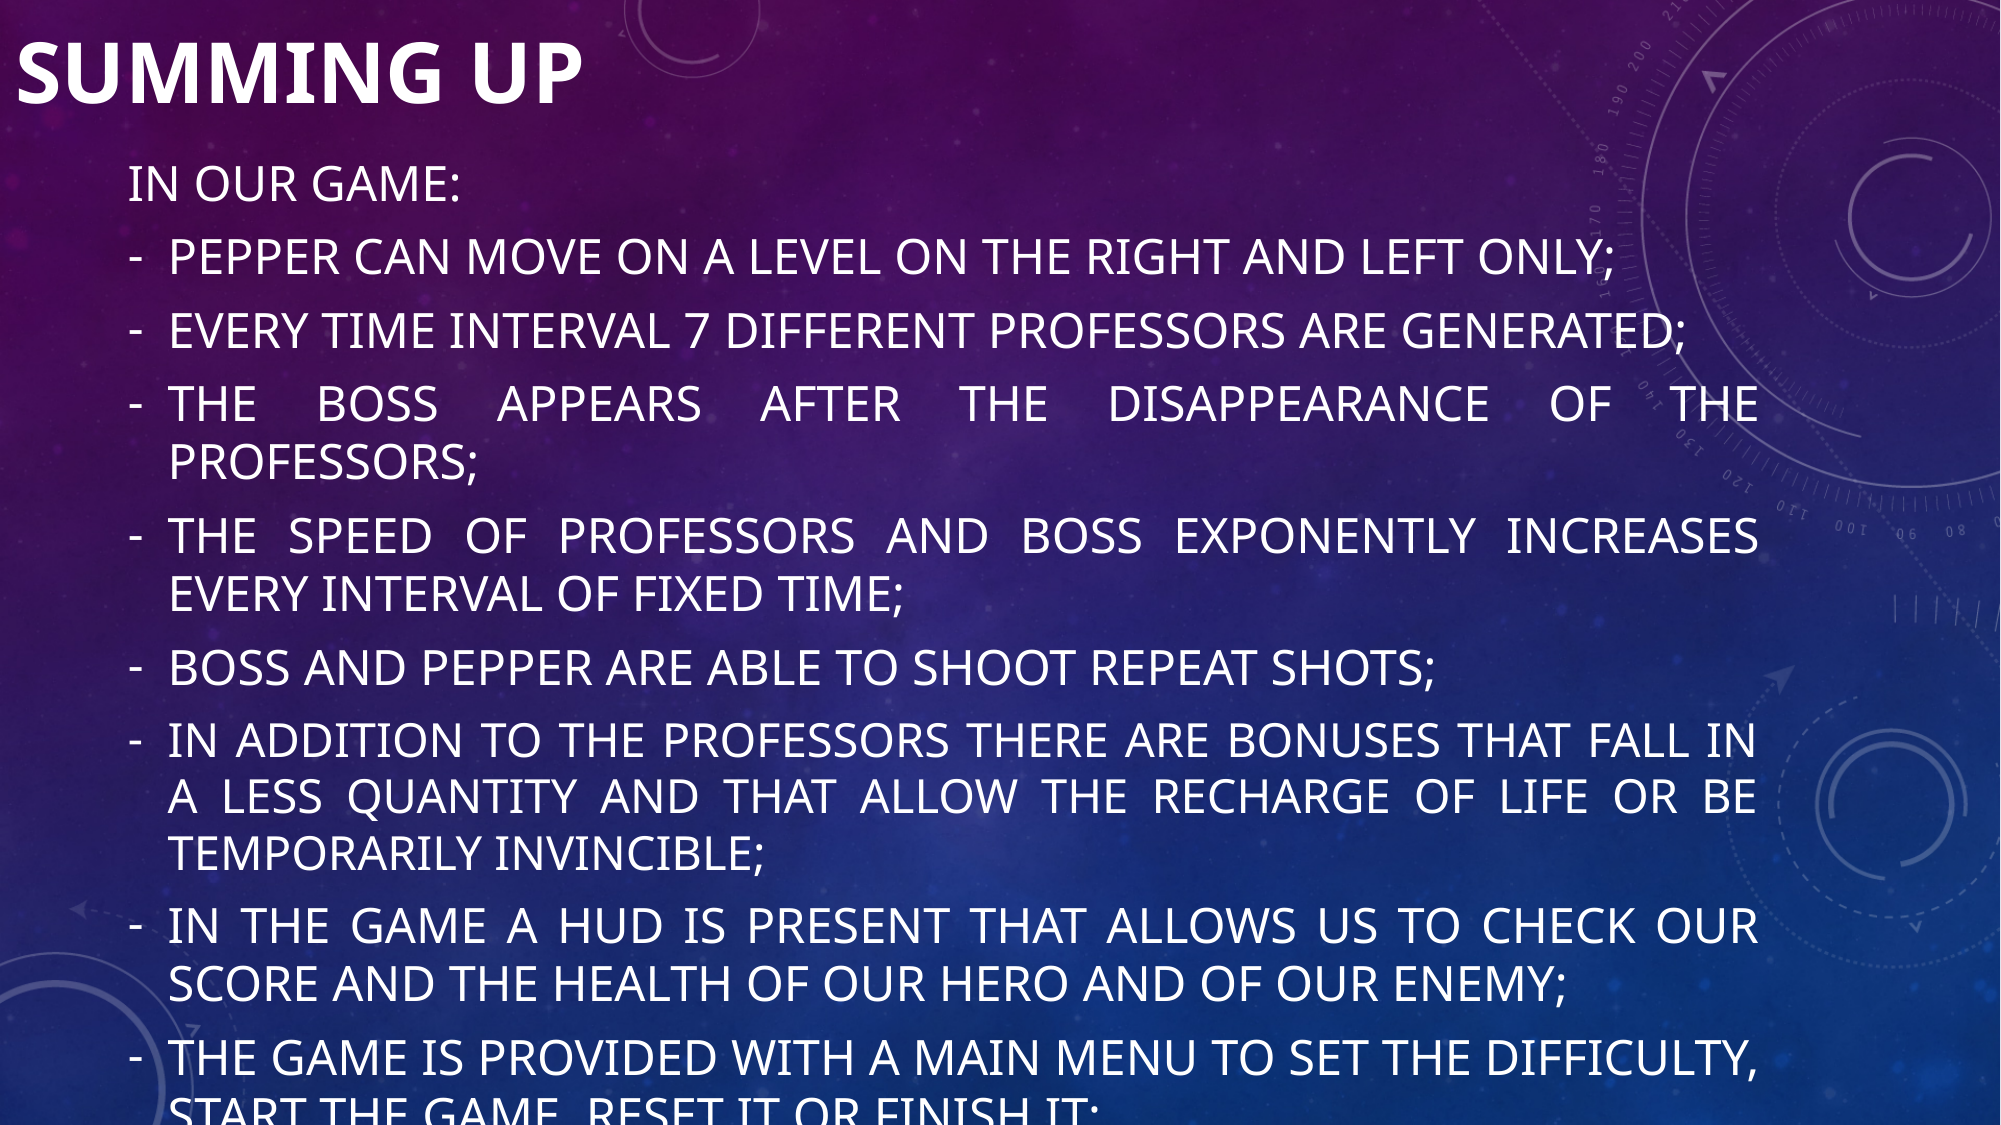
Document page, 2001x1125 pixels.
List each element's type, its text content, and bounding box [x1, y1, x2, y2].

title summing up [0, 0, 607, 141]
list IN OUR GAME: PEPPER CAN MOVE ON A LEVEL ON THE RIGHT AND LEFT ONLY; EVERY TIME INTERVAL 7 DIFFERENT PROFESSORS ARE GENERATED; THE BOSS APPEARS AFTER THE DISAPPEARANCE OF THE PROFESSORS; THE SPEED OF PROFESSORS AND BOSS EXPONENTLY INCREASES EVERY INTERVAL OF FIXED TIME; BOSS AND PEPPER ARE ABLE TO SHOOT REPEAT SHOTS; IN ADDITION TO THE PROFESSORS THERE ARE BONUSES THAT FALL IN A LESS QUANTITY AND THAT ALLOW THE RECHARGE OF LIFE OR BE TEMPORARILY INVINCIBLE; IN THE GAME A HUD IS PRESENT THAT ALLOWS US TO CHECK OUR SCORE AND THE HEALTH OF OUR HERO AND OF OUR ENEMY; THE GAME IS PROVIDED WITH A MAIN MENU TO SET THE DIFFICULTY, START THE GAME, RESET IT OR FINISH IT; [112, 144, 1775, 1125]
picture [0, 0, 2001, 1125]
